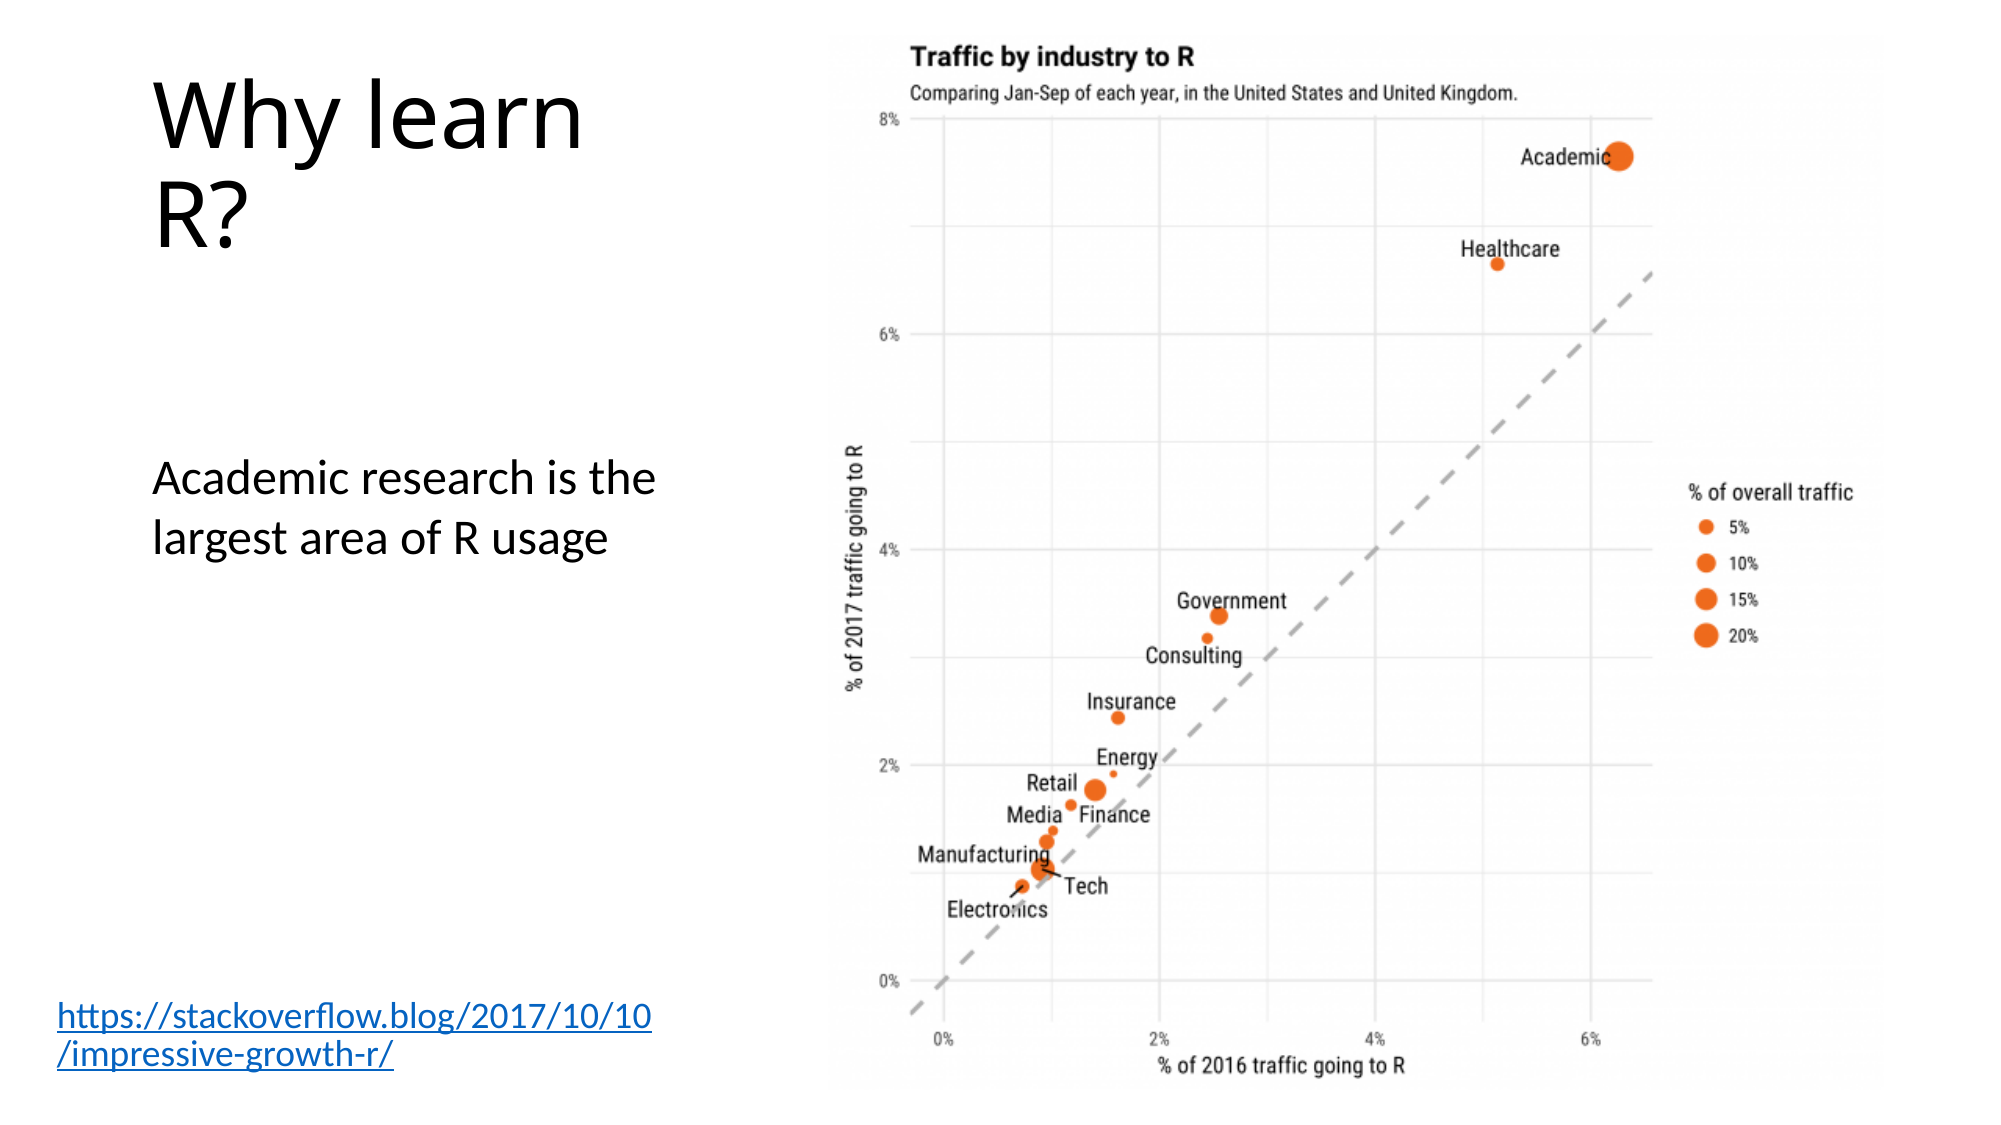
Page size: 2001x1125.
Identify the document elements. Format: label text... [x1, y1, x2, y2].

text_box https://stackoverflow.blog/2017/10/10/impressive-growth-r/ [42, 983, 675, 1044]
picture [828, 35, 1884, 1090]
title Why learn R? [137, 59, 719, 278]
text_box Academic research is the largest area of R usage [137, 437, 675, 573]
